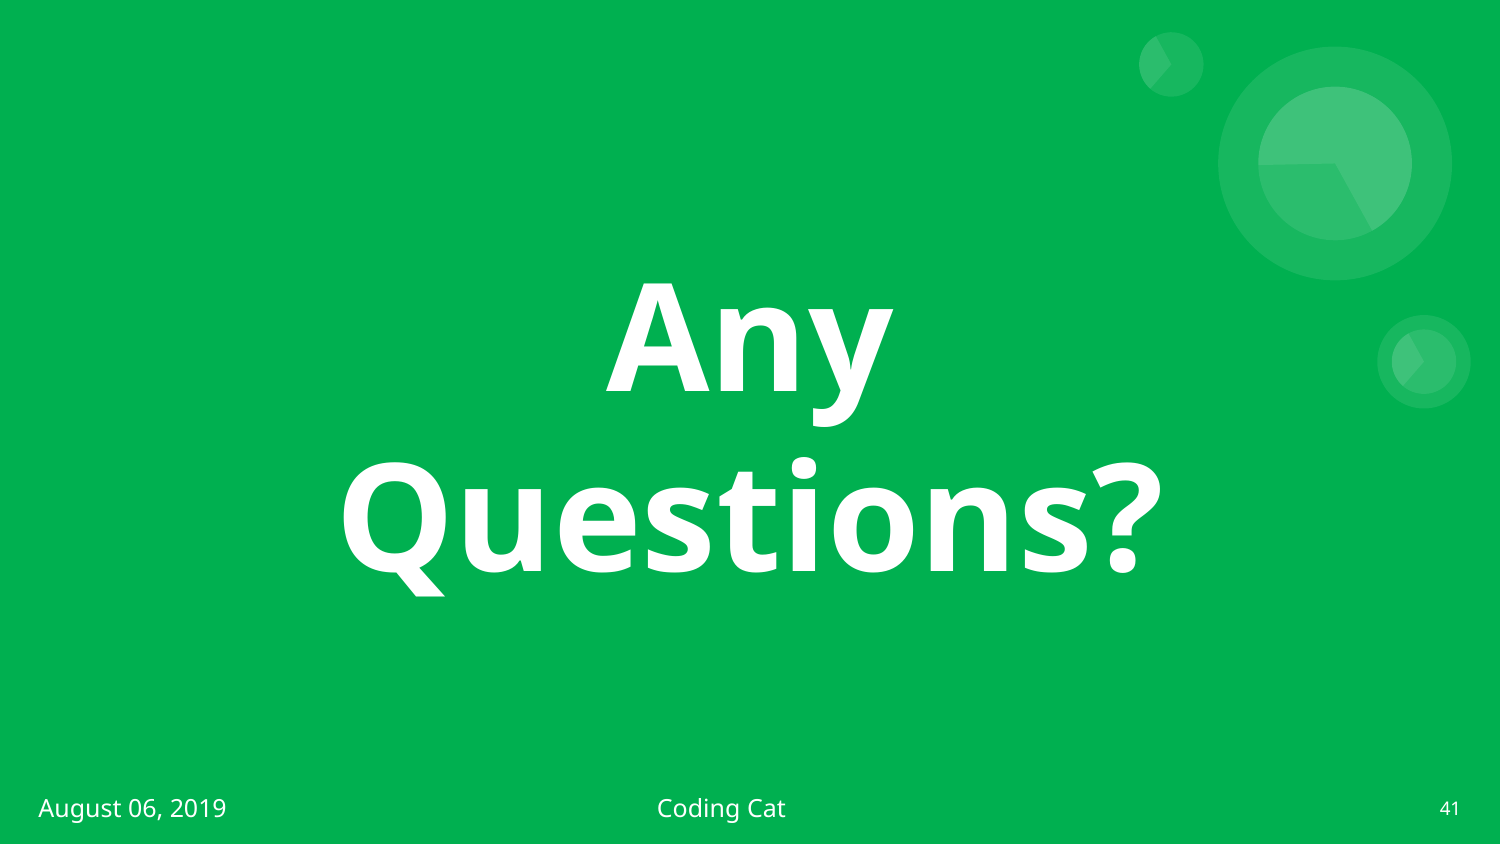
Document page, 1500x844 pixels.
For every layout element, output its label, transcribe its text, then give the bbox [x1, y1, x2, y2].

text_box Coding Cat [588, 777, 855, 842]
title Any Questions? [248, 293, 1252, 550]
slide_number 41 [1386, 777, 1477, 842]
text_box August 06, 2019 [0, 777, 266, 842]
